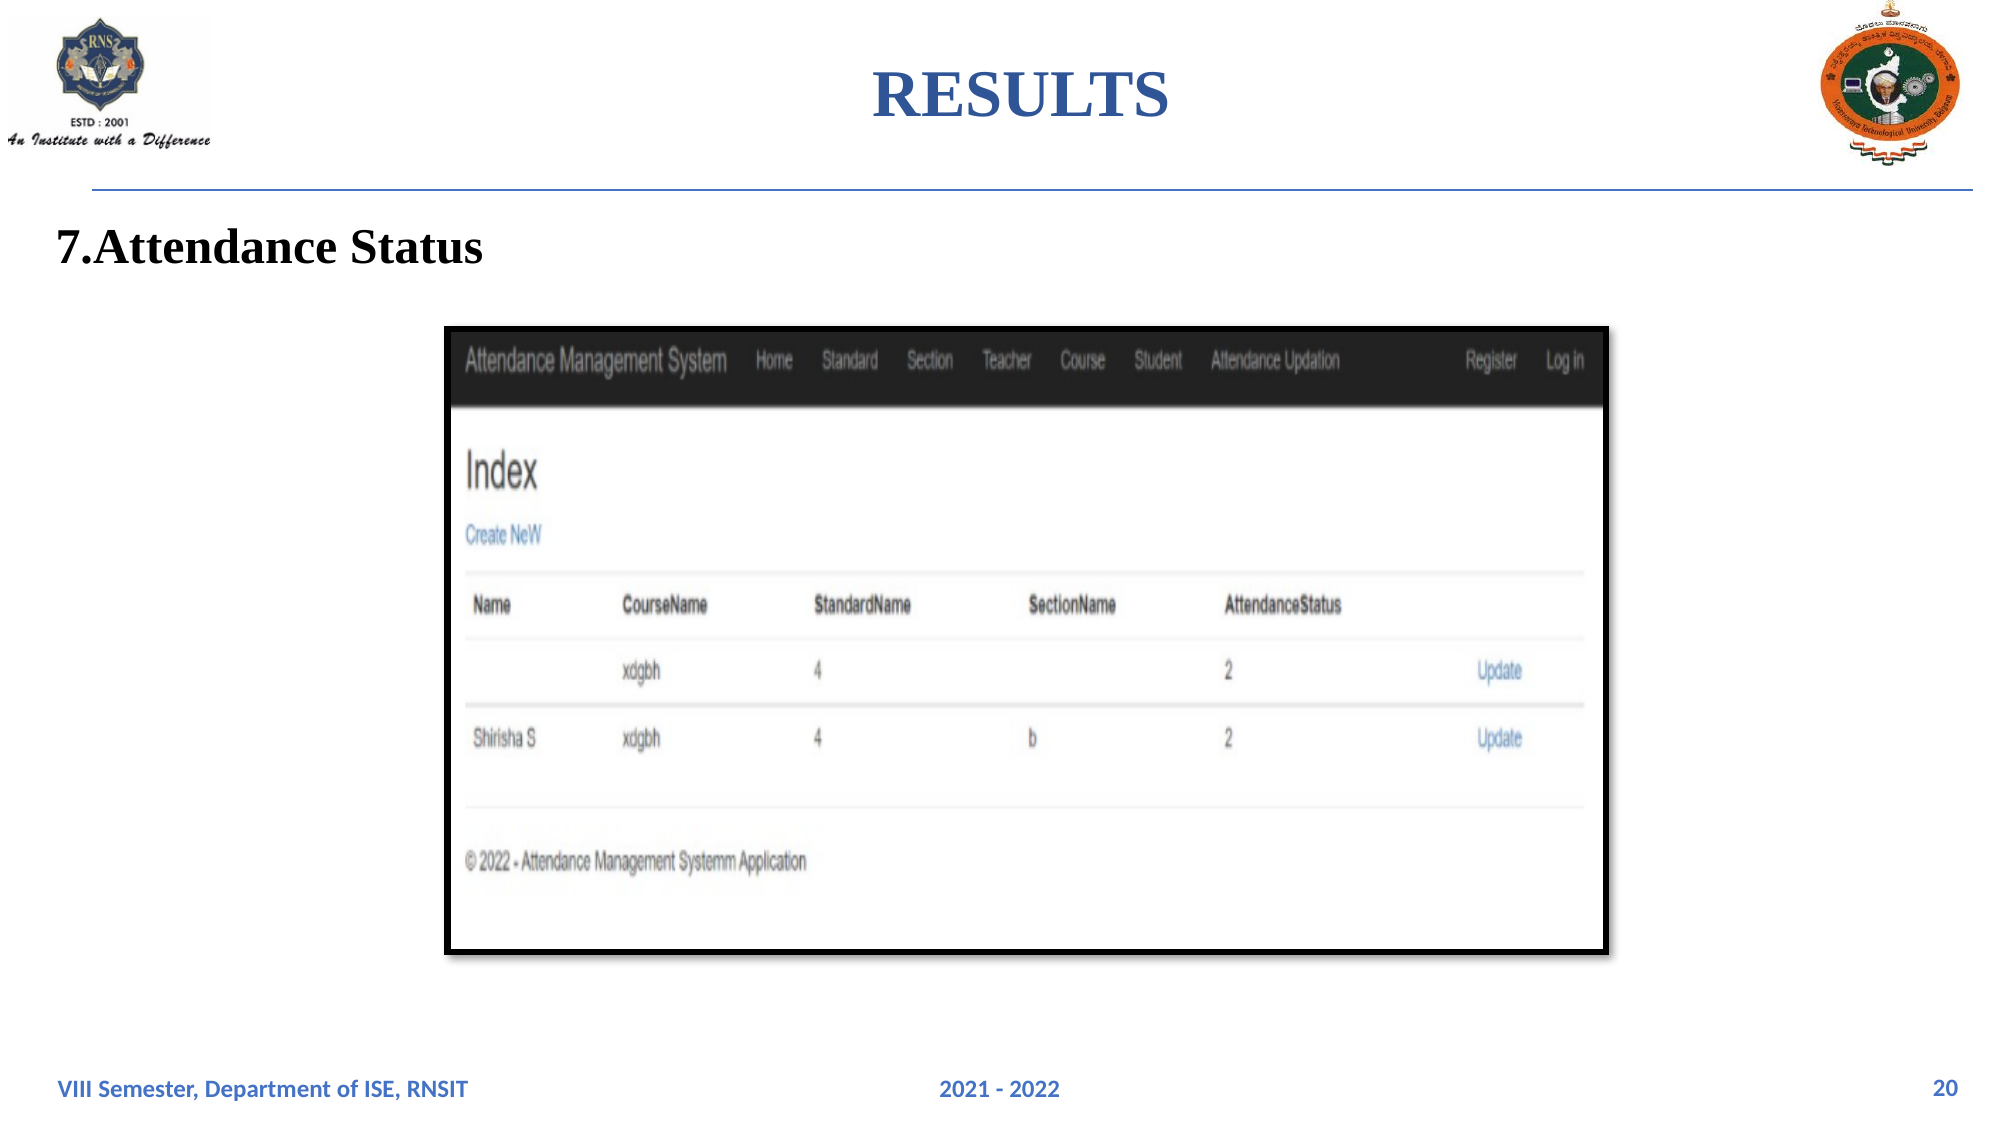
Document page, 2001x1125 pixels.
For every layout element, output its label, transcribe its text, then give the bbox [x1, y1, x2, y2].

slide_number VIII Semester, Department of ISE, RNSIT [42, 1057, 568, 1117]
text_box 7.Attendance Status [40, 213, 1960, 1006]
picture [7, 16, 229, 184]
slide_number 20 [1523, 1056, 1974, 1117]
text_box [417, 999, 1790, 1105]
text_box RESULTS [70, 0, 1974, 190]
footer 2021 - 2022 [662, 1057, 1338, 1117]
picture [450, 331, 1603, 949]
picture [1789, 0, 1992, 166]
